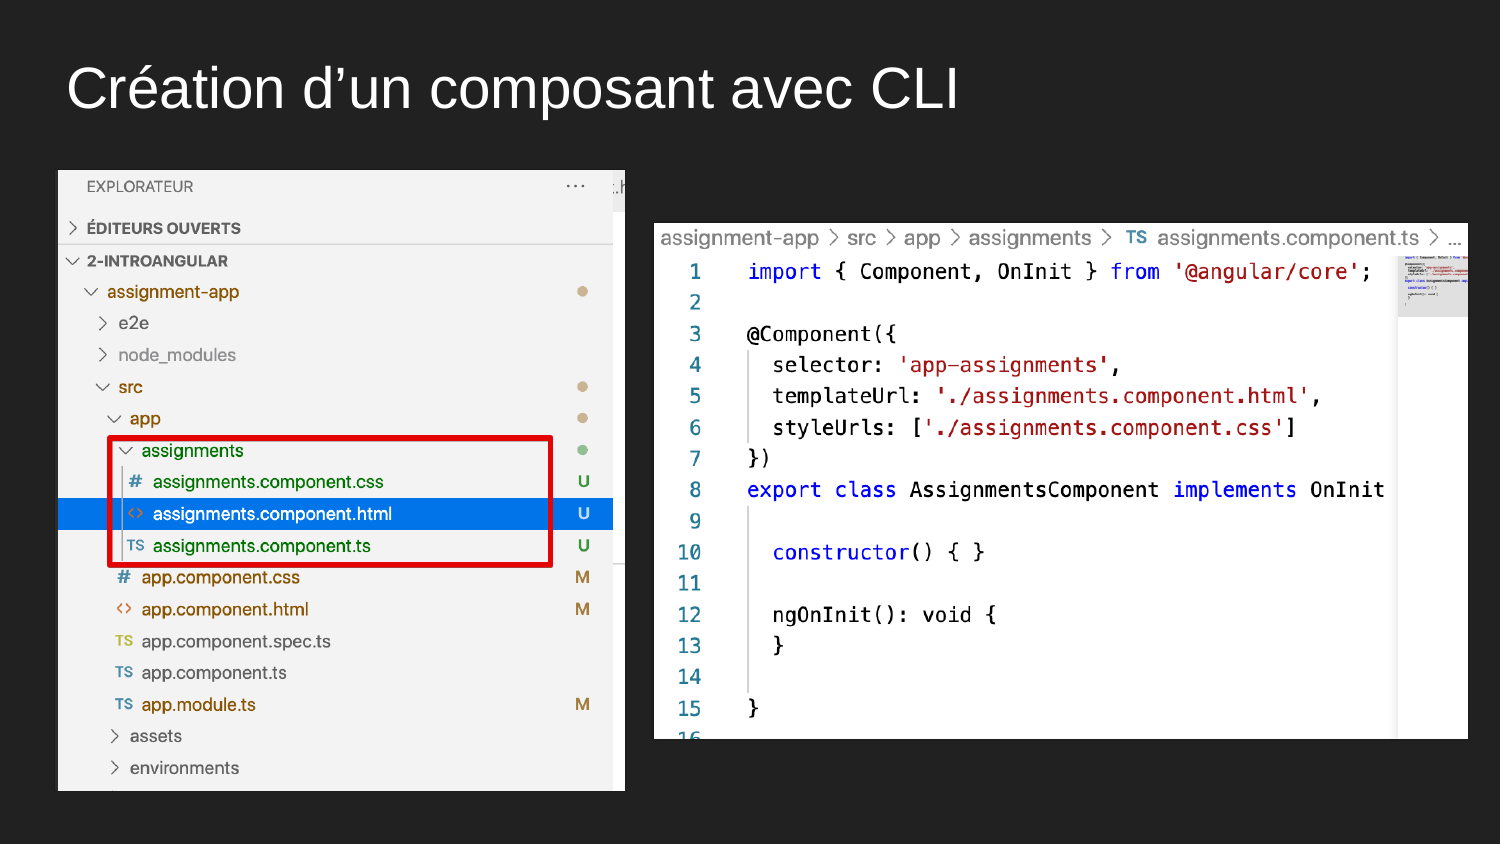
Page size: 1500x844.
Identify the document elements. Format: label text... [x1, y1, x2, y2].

picture [649, 218, 1472, 743]
picture [50, 166, 629, 794]
title Création d’un composant avec CLI [51, 35, 1449, 130]
